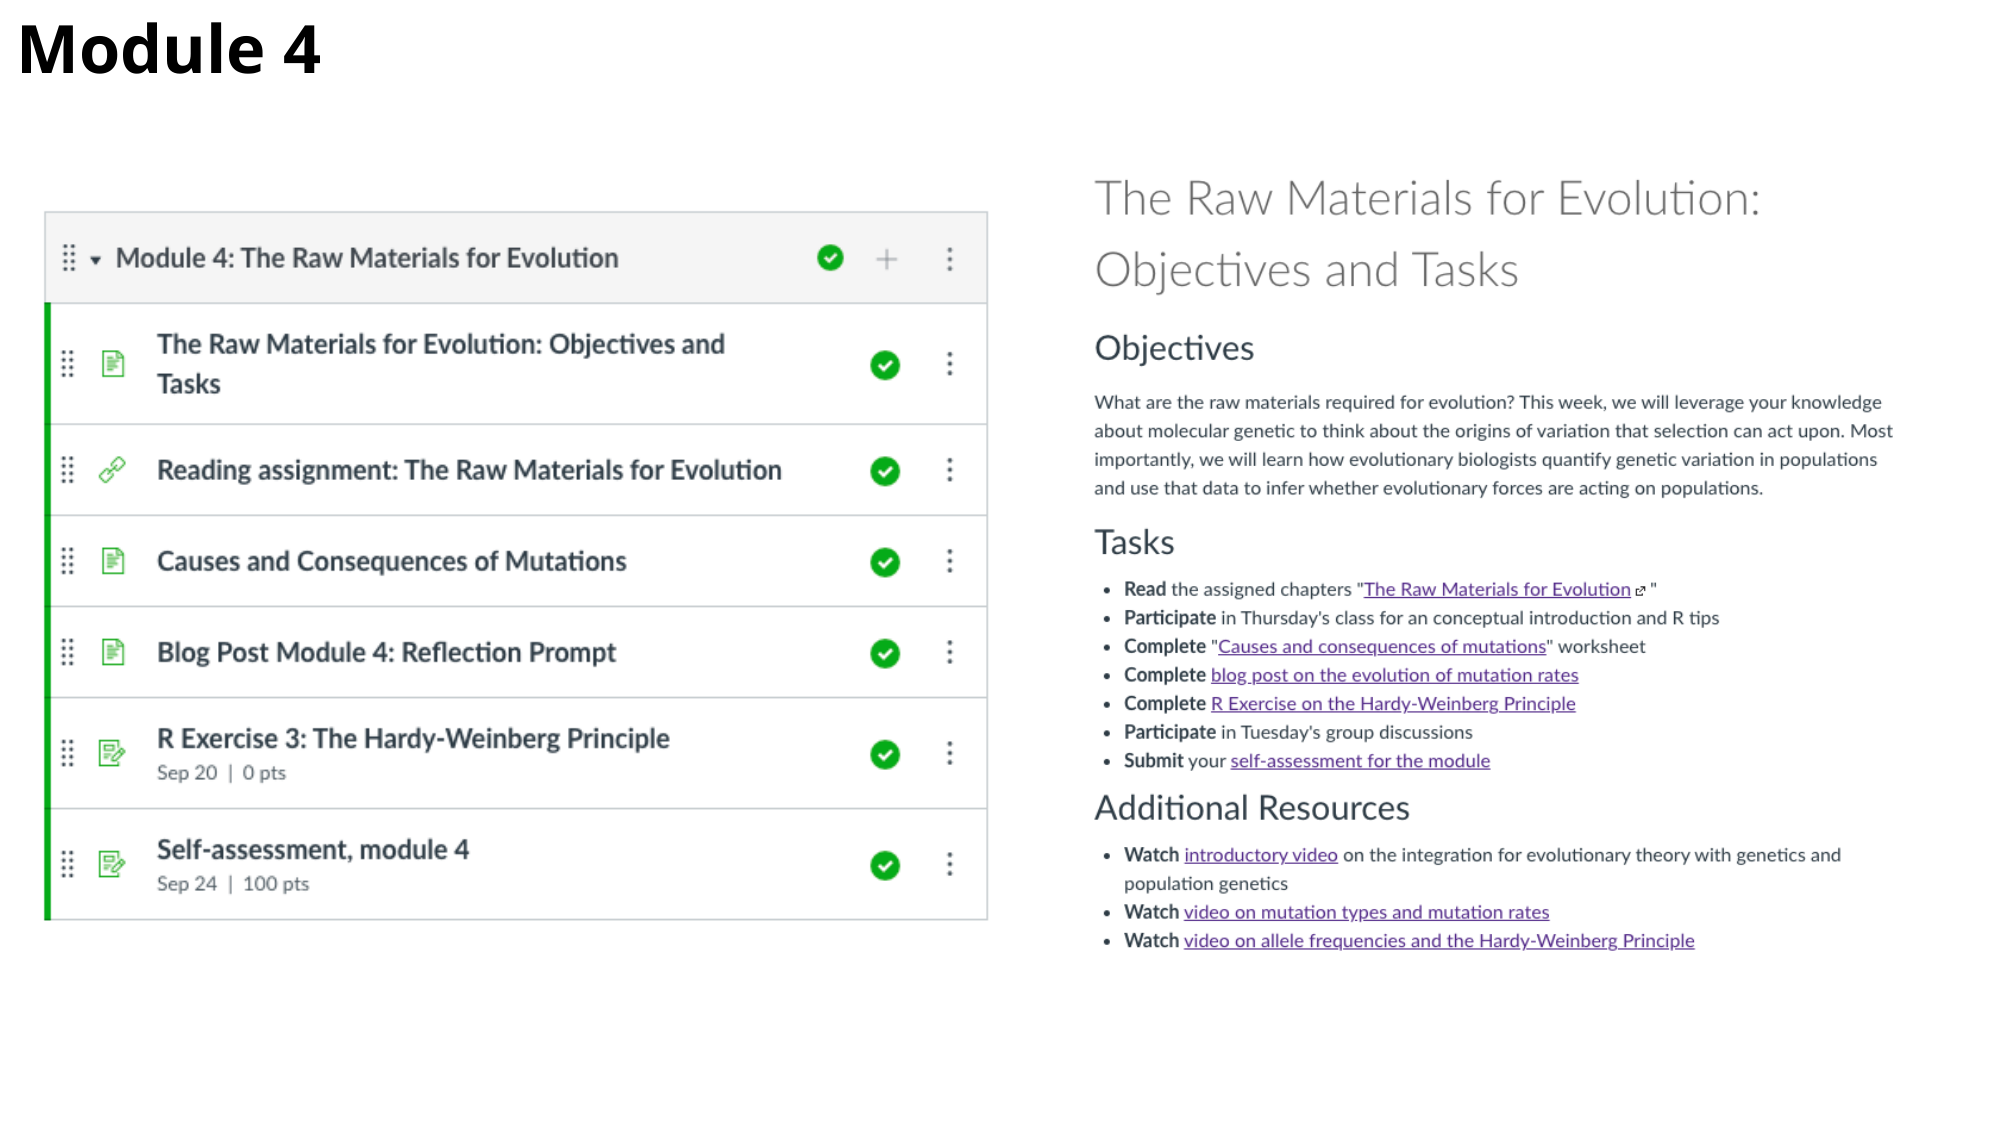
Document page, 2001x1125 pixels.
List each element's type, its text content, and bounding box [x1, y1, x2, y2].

picture [17, 190, 1000, 934]
picture [1079, 167, 1950, 958]
text_box Module 4 [1, 0, 337, 95]
